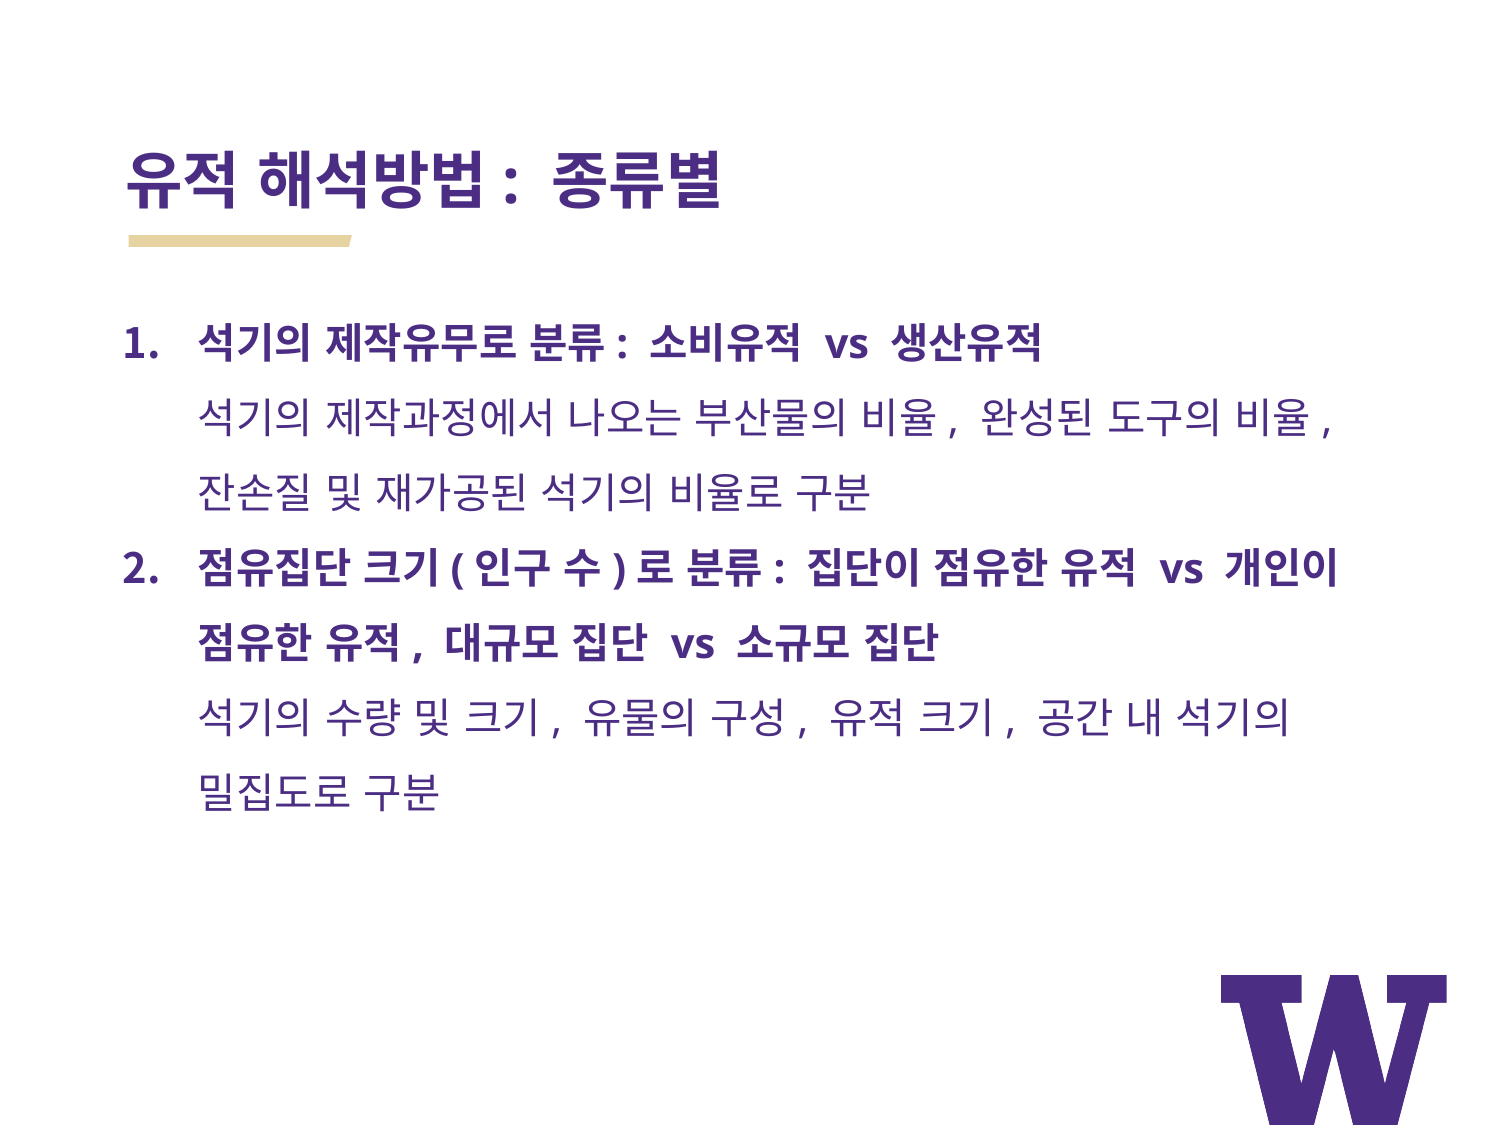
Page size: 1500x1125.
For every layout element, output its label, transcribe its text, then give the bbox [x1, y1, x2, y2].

list 석기의 제작유무로 분류: 소비유적 vs 생산유적 석기의 제작과정에서 나오는 부산물의 비율, 완성된 도구의 비율, 잔손질 및 재가공된 석기의 비율로 구분 점유집단 크기(인구 수)로 분류: 집단이 점유한 유적 vs 개인이 점유한 유적, 대규모 집단 vs 소규모 집단 석기의 수량 및 크기, 유물의 구성, 유적 크기, 공간 내 석기의 밀집도로 구분 [108, 284, 1453, 944]
title 유적 해석방법: 종류별 [110, 60, 1453, 224]
picture [128, 235, 352, 247]
picture [1221, 975, 1447, 1125]
